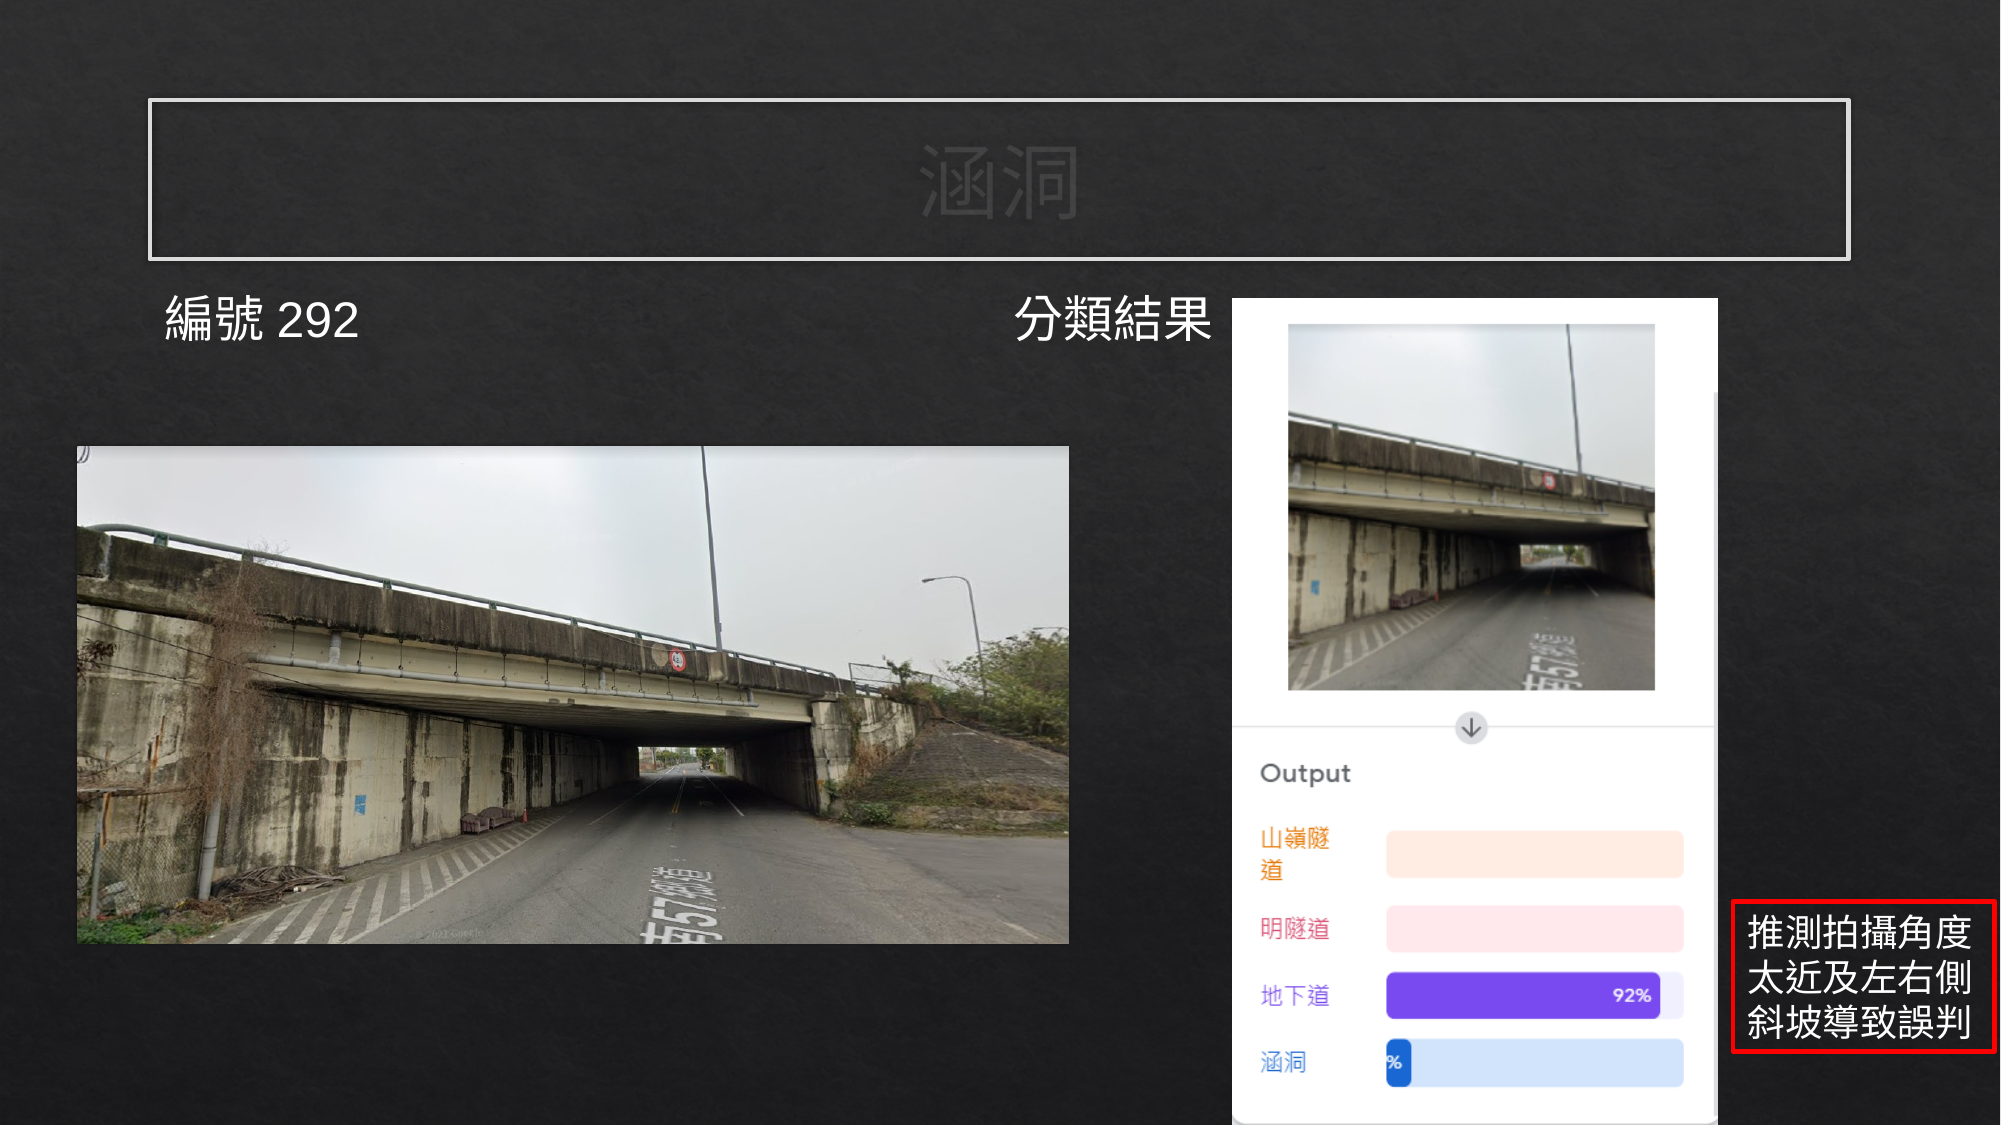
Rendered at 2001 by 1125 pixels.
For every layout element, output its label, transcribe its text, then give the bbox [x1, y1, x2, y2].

text_box 編號292 [149, 280, 384, 355]
picture [1232, 298, 1718, 1125]
text_box 推測拍攝角度太近及左右側斜坡導致誤判 [1733, 901, 1995, 1052]
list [76, 446, 1070, 945]
title 涵洞 [149, 99, 1849, 260]
text_box 分類結果 [999, 280, 1233, 355]
